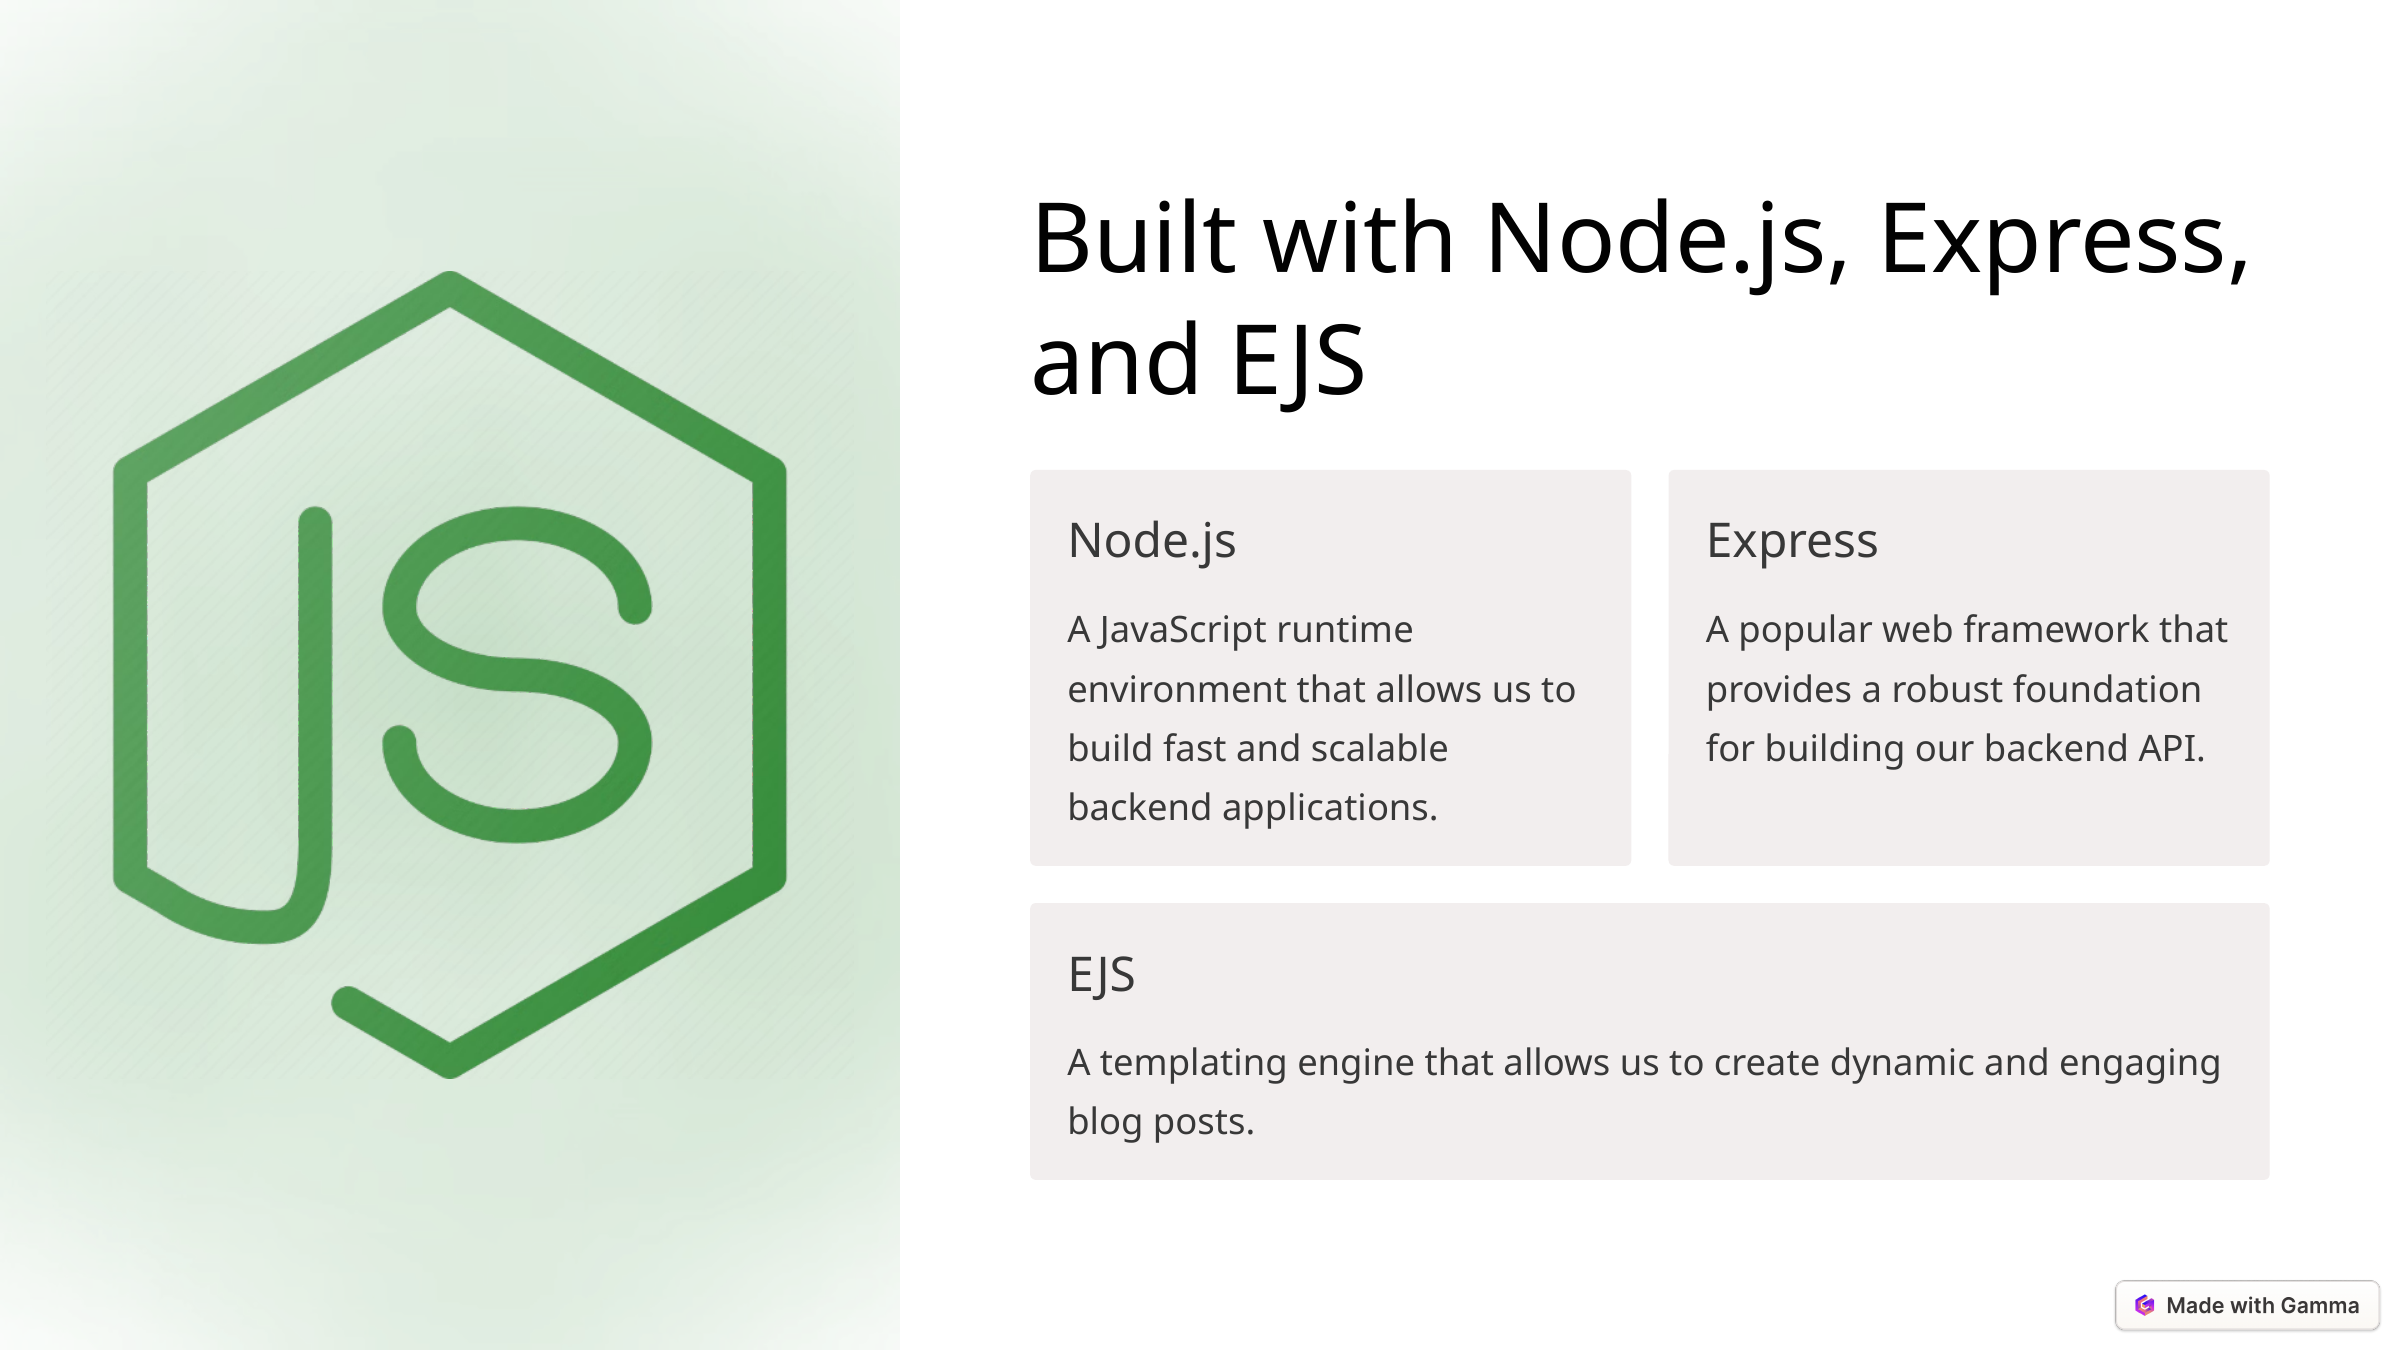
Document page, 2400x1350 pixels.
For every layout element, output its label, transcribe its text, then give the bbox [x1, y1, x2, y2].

text_box A JavaScript runtime environment that allows us to build fast and scalable backend applications. [1067, 590, 1595, 829]
text_box A templating engine that allows us to create dynamic and engaging blog posts. [1067, 1023, 2233, 1143]
text_box EJS [1067, 940, 1556, 1002]
text_box Built with Node.js, Express, and EJS [1030, 170, 2270, 415]
text_box [1668, 469, 2270, 866]
text_box Node.js [1067, 507, 1556, 569]
picture [2106, 1271, 2389, 1339]
picture [0, 0, 900, 1350]
text_box [1030, 469, 1632, 866]
text_box Express [1705, 507, 2195, 569]
text_box [1030, 903, 2270, 1180]
text_box A popular web framework that provides a robust foundation for building our backend API. [1705, 590, 2233, 770]
